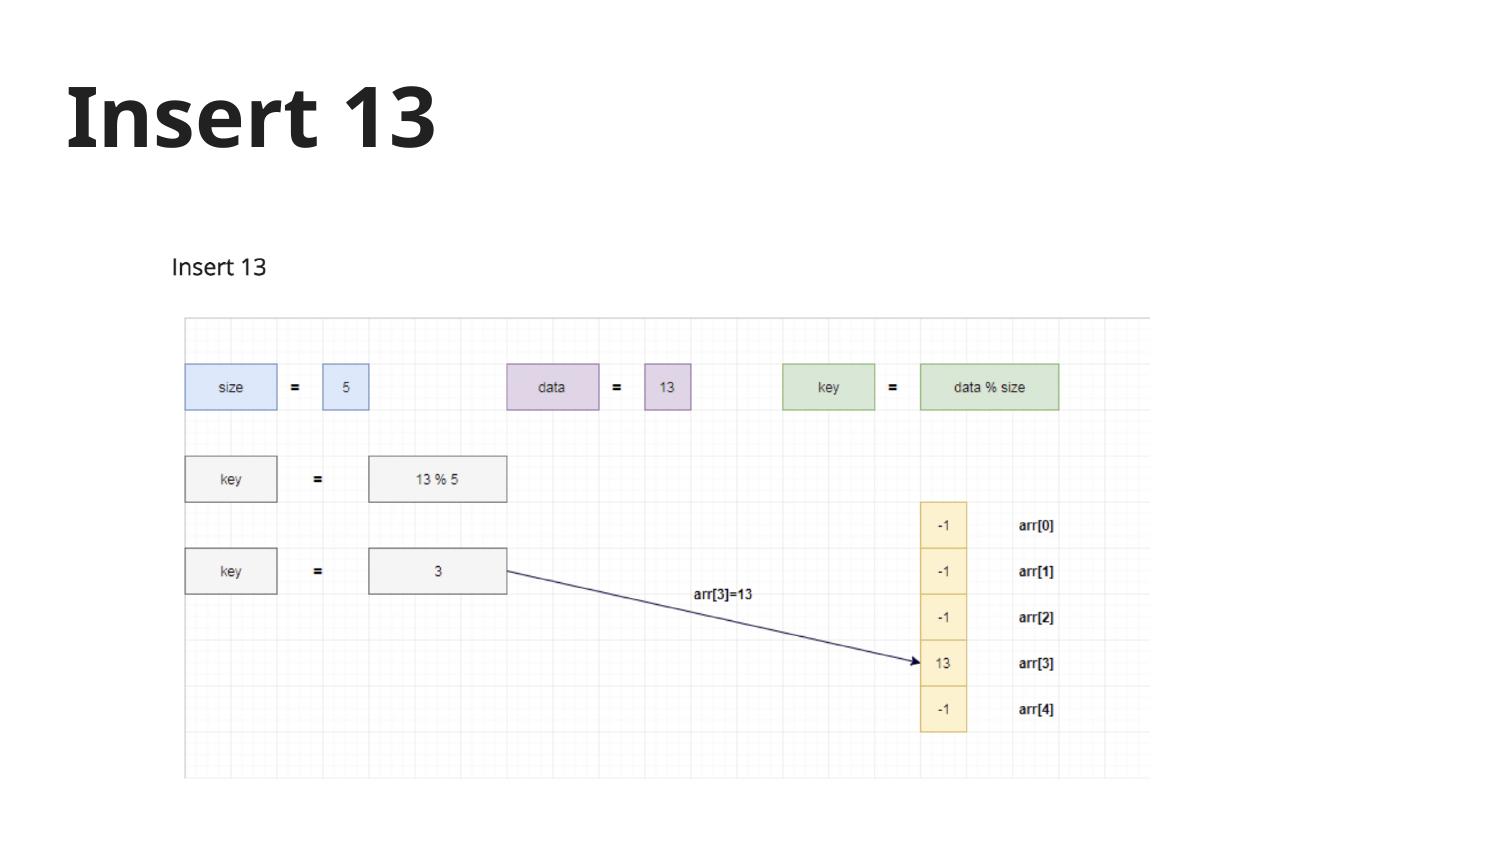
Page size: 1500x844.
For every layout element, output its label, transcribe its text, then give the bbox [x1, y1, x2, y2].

picture [154, 247, 1195, 785]
title Insert 13 [51, 48, 1449, 180]
